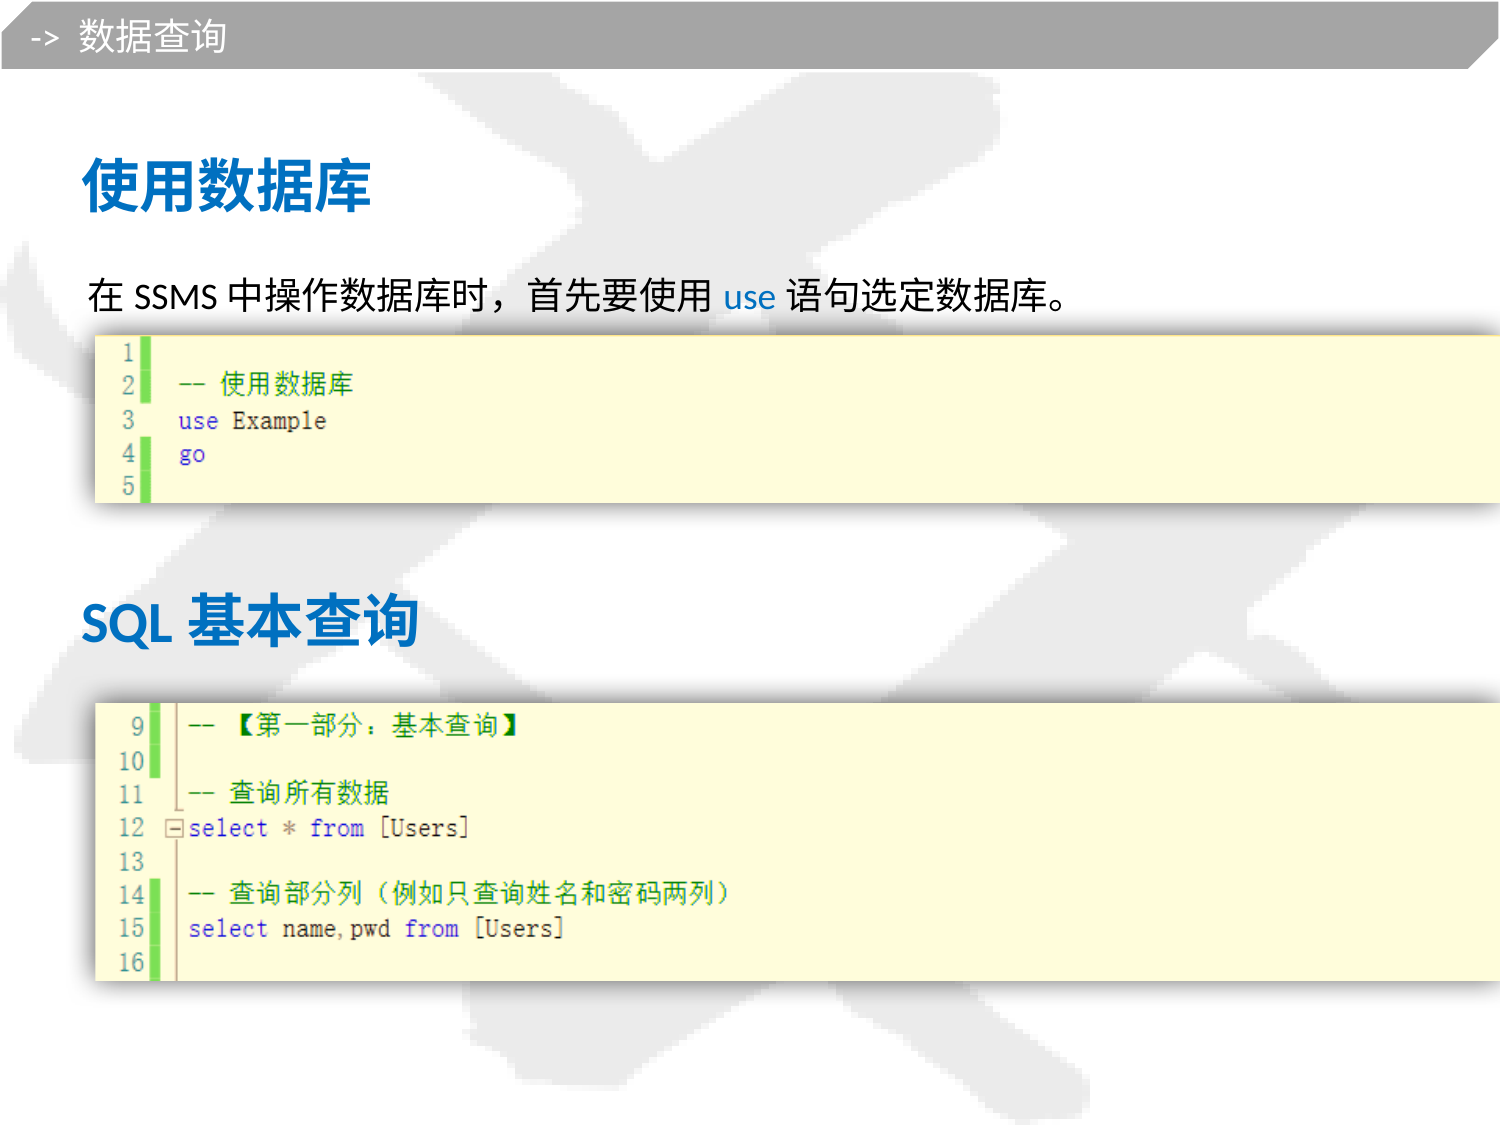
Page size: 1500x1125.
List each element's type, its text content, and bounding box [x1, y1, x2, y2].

picture [95, 703, 1500, 981]
text_box SQL基本查询 [66, 576, 1401, 662]
text_box 在SSMS中操作数据库时，首先要使用use语句选定数据库。 [72, 242, 1407, 325]
picture [95, 335, 1500, 503]
text_box -> 数据查询 [0, 0, 1500, 73]
text_box 使用数据库 [66, 141, 1401, 227]
